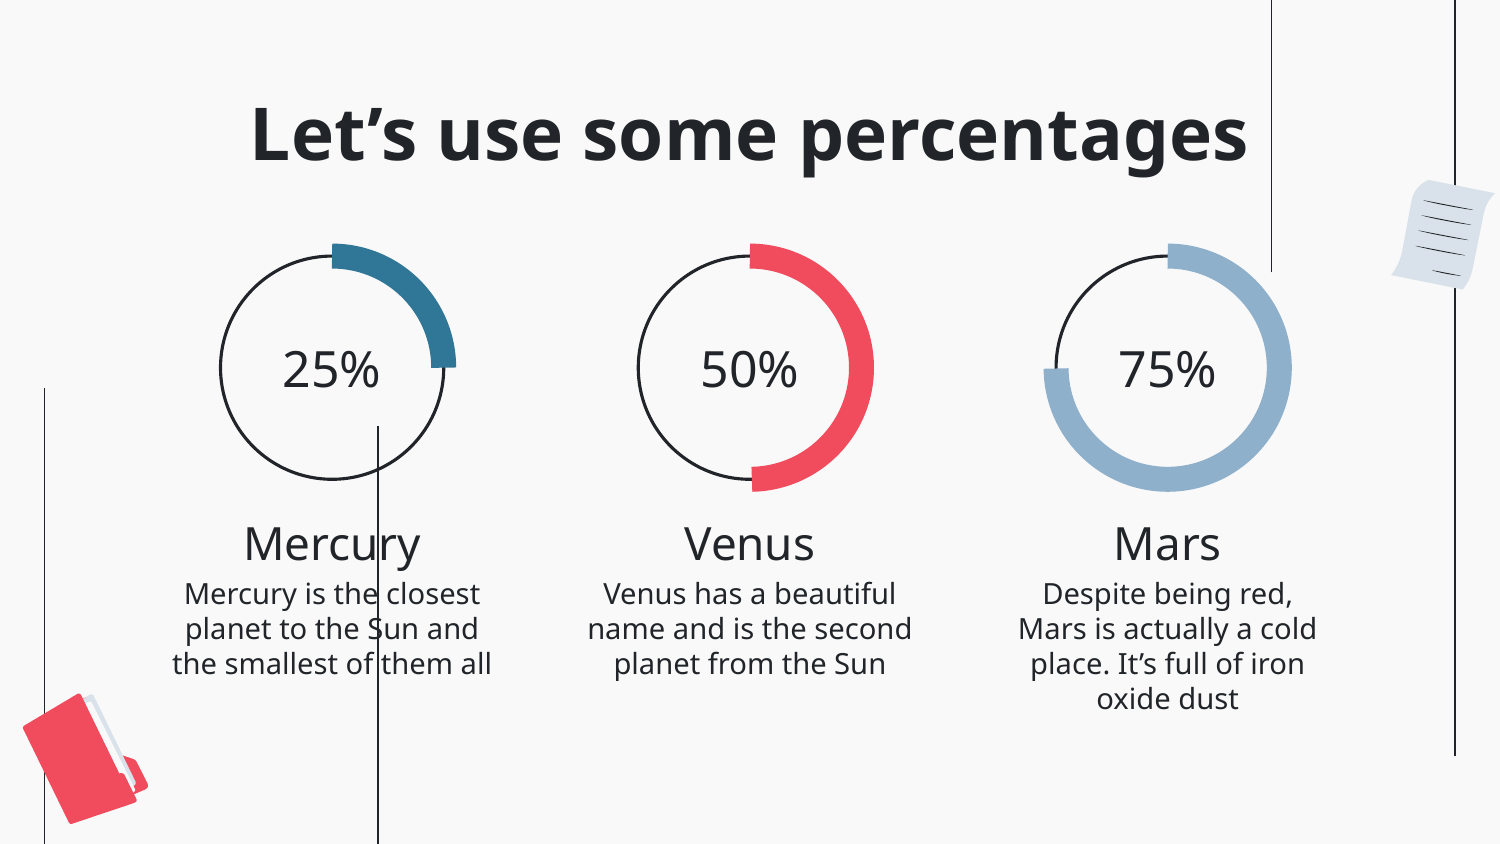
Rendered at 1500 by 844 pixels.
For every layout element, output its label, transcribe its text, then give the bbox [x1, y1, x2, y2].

text_box [1056, 256, 1280, 480]
text_box Despite being red, Mars is actually a cold place. It’s full of iron oxide dust [989, 585, 1346, 686]
text_box Mercury [153, 512, 511, 585]
text_box Mercury is the closest planet to the Sun and the smallest of them all [153, 585, 511, 686]
text_box 25% [247, 334, 418, 401]
text_box [749, 256, 862, 480]
text_box Venus has a beautiful name and is the second planet from the Sun [571, 585, 929, 686]
text_box [220, 256, 444, 480]
title Let’s use some percentages [118, 72, 1382, 167]
text_box Mars [989, 512, 1346, 585]
text_box 50% [665, 334, 835, 401]
text_box 75% [1082, 334, 1253, 401]
text_box [1056, 256, 1167, 368]
text_box [638, 256, 751, 480]
text_box Venus [571, 512, 929, 585]
text_box [332, 256, 444, 368]
